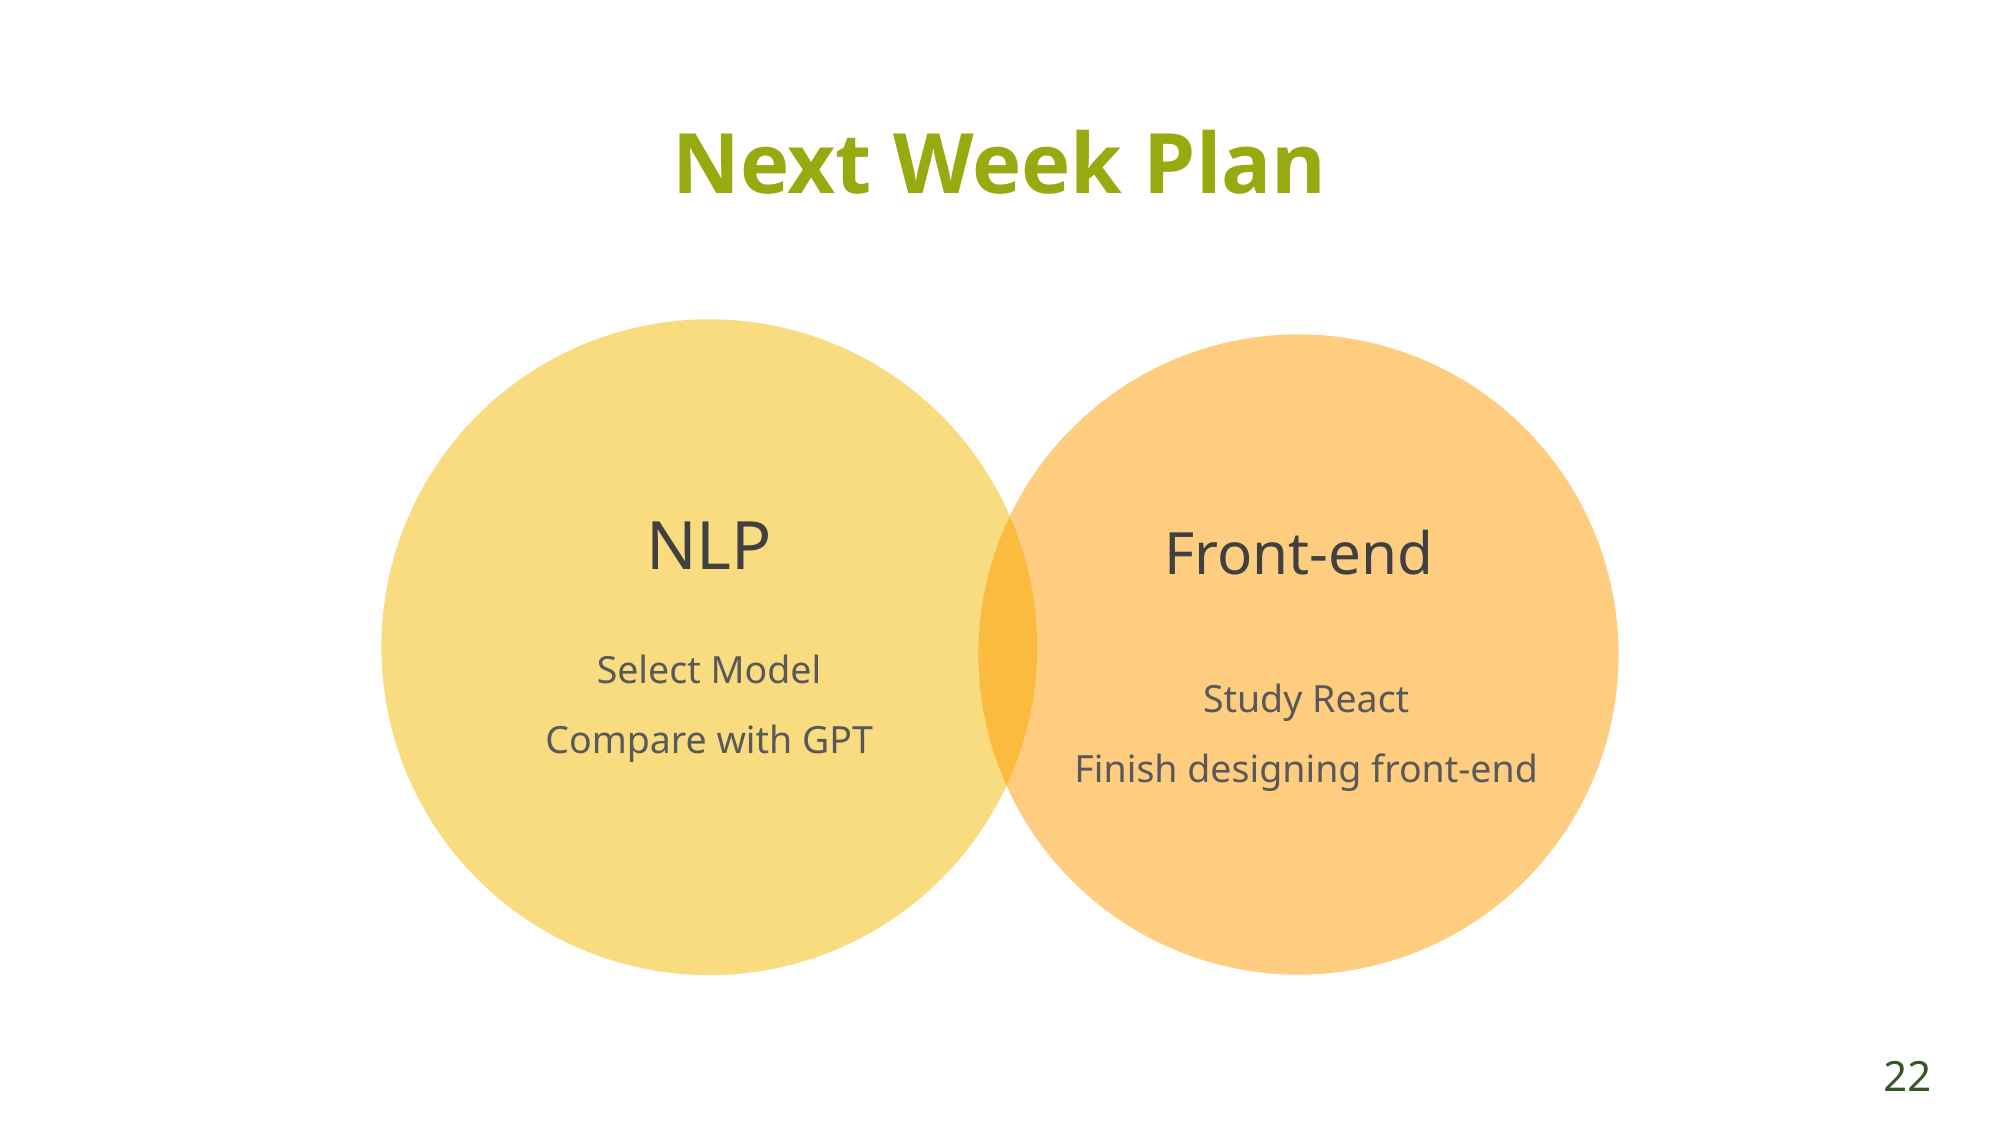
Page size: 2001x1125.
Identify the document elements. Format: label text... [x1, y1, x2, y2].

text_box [381, 319, 1619, 976]
text_box Next Week Plan [0, 122, 2000, 210]
text_box 22 [1868, 1042, 1982, 1103]
